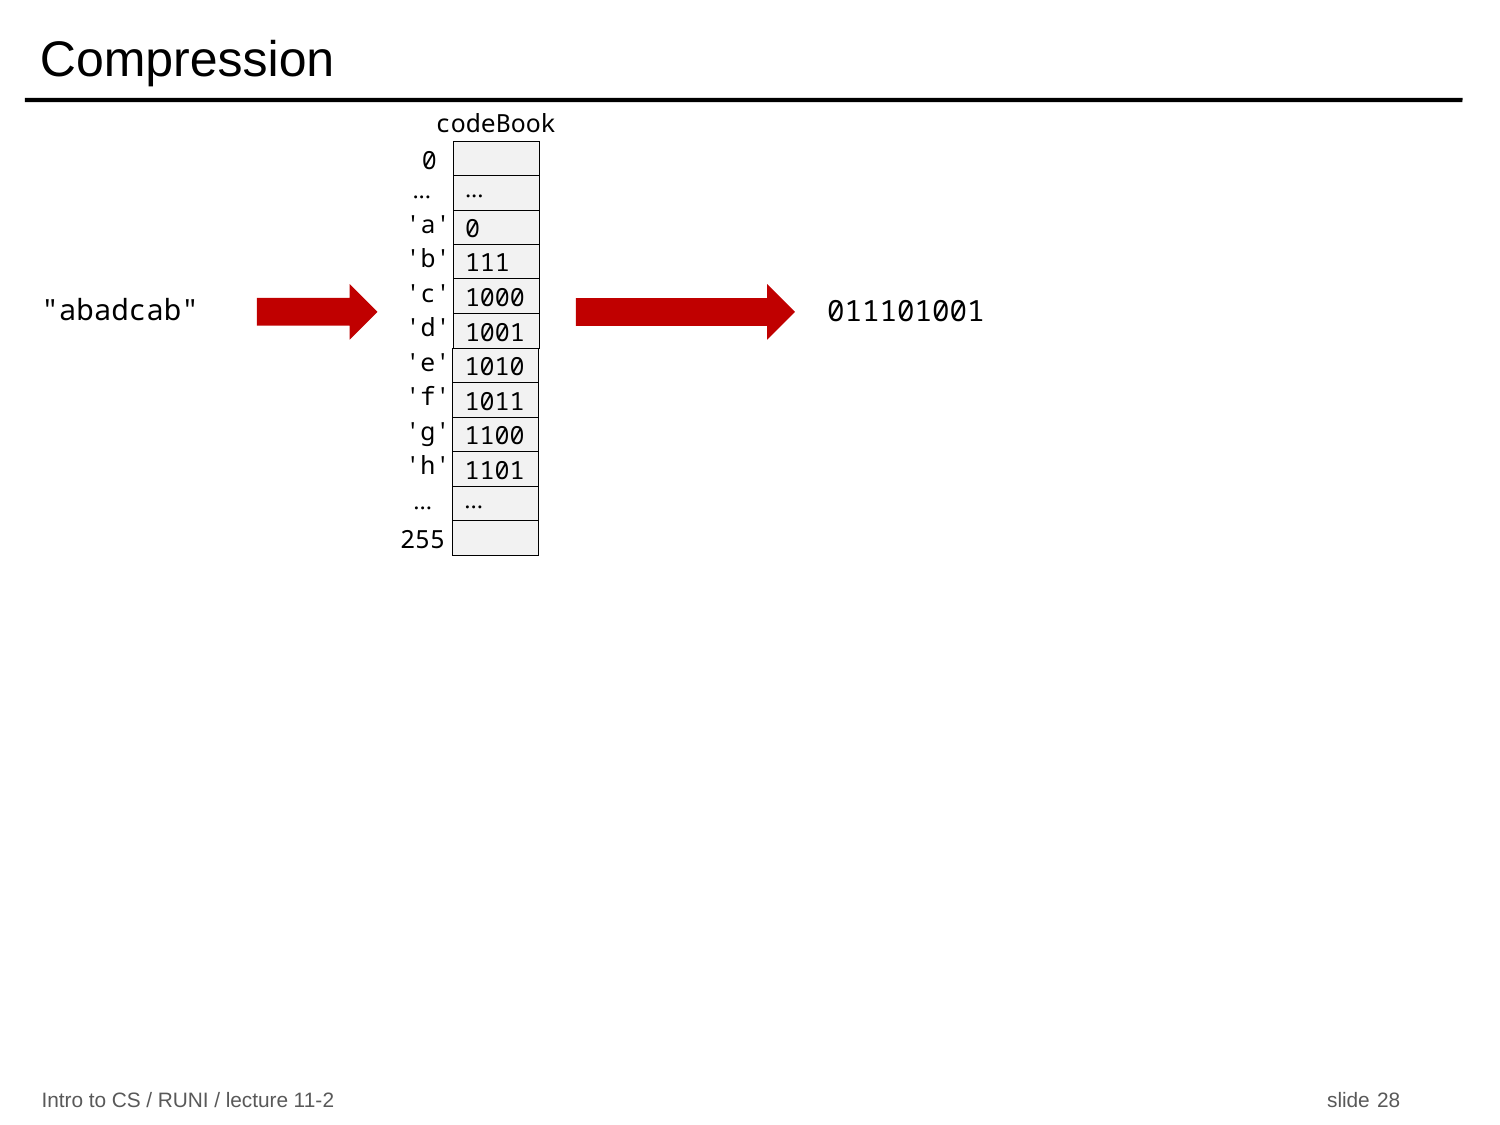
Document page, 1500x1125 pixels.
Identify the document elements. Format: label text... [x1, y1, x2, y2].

title Compression [24, 12, 1463, 100]
text_box [638, 284, 795, 340]
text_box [359, 99, 632, 562]
text_box 011101001 [812, 284, 1425, 335]
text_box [31, 283, 378, 340]
